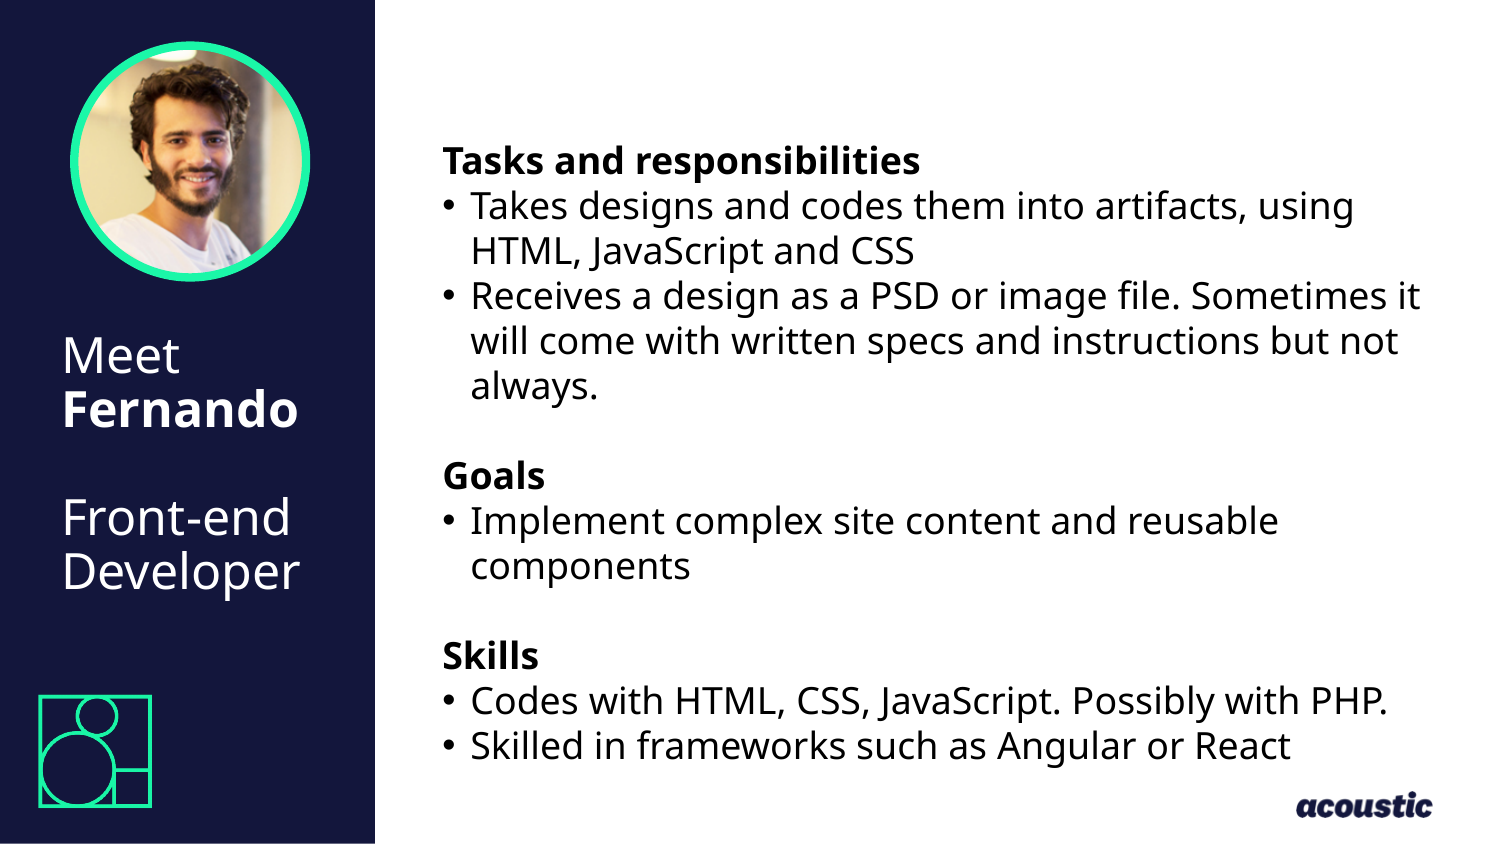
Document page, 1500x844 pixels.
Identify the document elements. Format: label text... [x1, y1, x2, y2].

picture [73, 45, 307, 278]
title Meet Fernando Front-end Developer [45, 315, 340, 616]
text_box Tasks and responsibilities Takes designs and codes them into artifacts, using HTML, JavaScript and CSS Receives a design as a PSD or image file. Sometimes it will come with written specs and instructions but not always. Goals Implement complex site content and reusable components Skills Codes with HTML, CSS, JavaScript. Possibly with PHP. Skilled in frameworks such as Angular or React [427, 129, 1454, 775]
picture [16, 674, 173, 831]
picture [1296, 791, 1433, 818]
